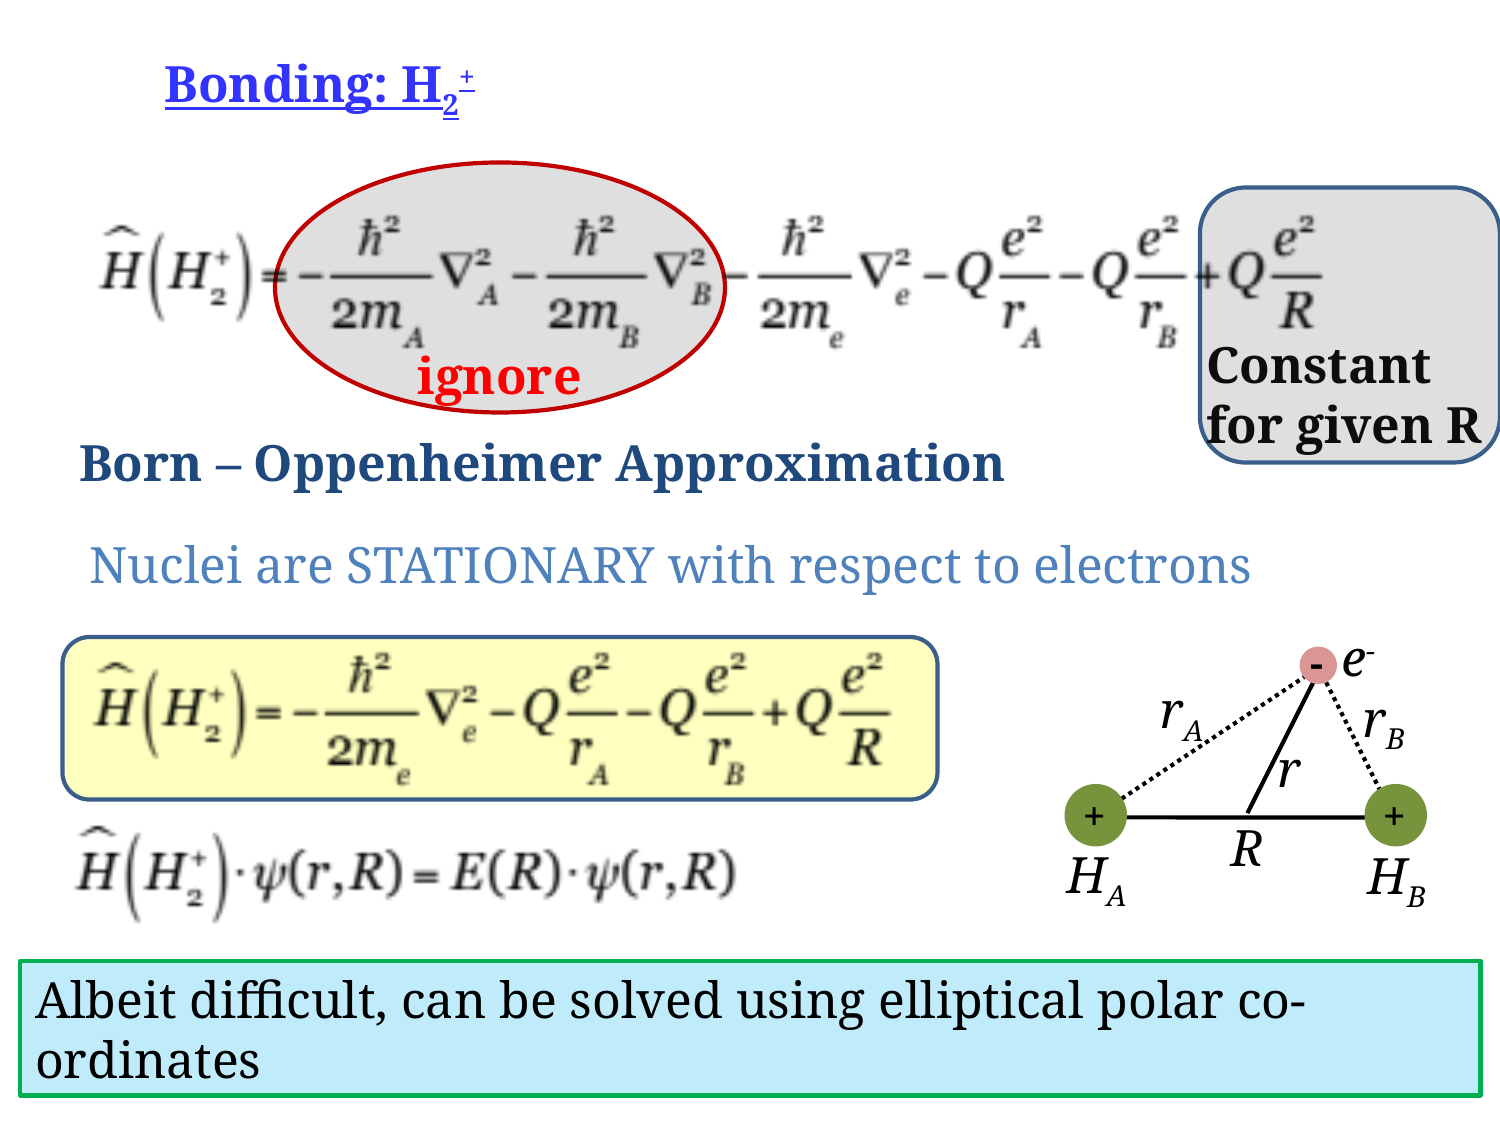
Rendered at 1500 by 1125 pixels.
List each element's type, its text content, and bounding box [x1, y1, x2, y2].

text_box [342, 160, 658, 196]
text_box Nuclei are STATIONARY with respect to electrons [73, 524, 1390, 603]
text_box [1215, 185, 1500, 436]
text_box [69, 814, 740, 928]
text_box [60, 634, 940, 802]
text_box Born – Oppenheimer Approximation [64, 424, 1065, 500]
text_box [314, 361, 402, 403]
text_box Bonding: H2+ [149, 45, 1363, 129]
text_box Albeit difficult, can be solved using elliptical polar co-ordinates [18, 959, 1483, 1098]
text_box Constant for given R [1191, 326, 1498, 461]
text_box [597, 361, 686, 403]
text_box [87, 634, 896, 790]
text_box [1049, 619, 1444, 914]
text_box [93, 197, 1327, 353]
text_box ignore [402, 361, 597, 412]
text_box [1227, 461, 1473, 465]
